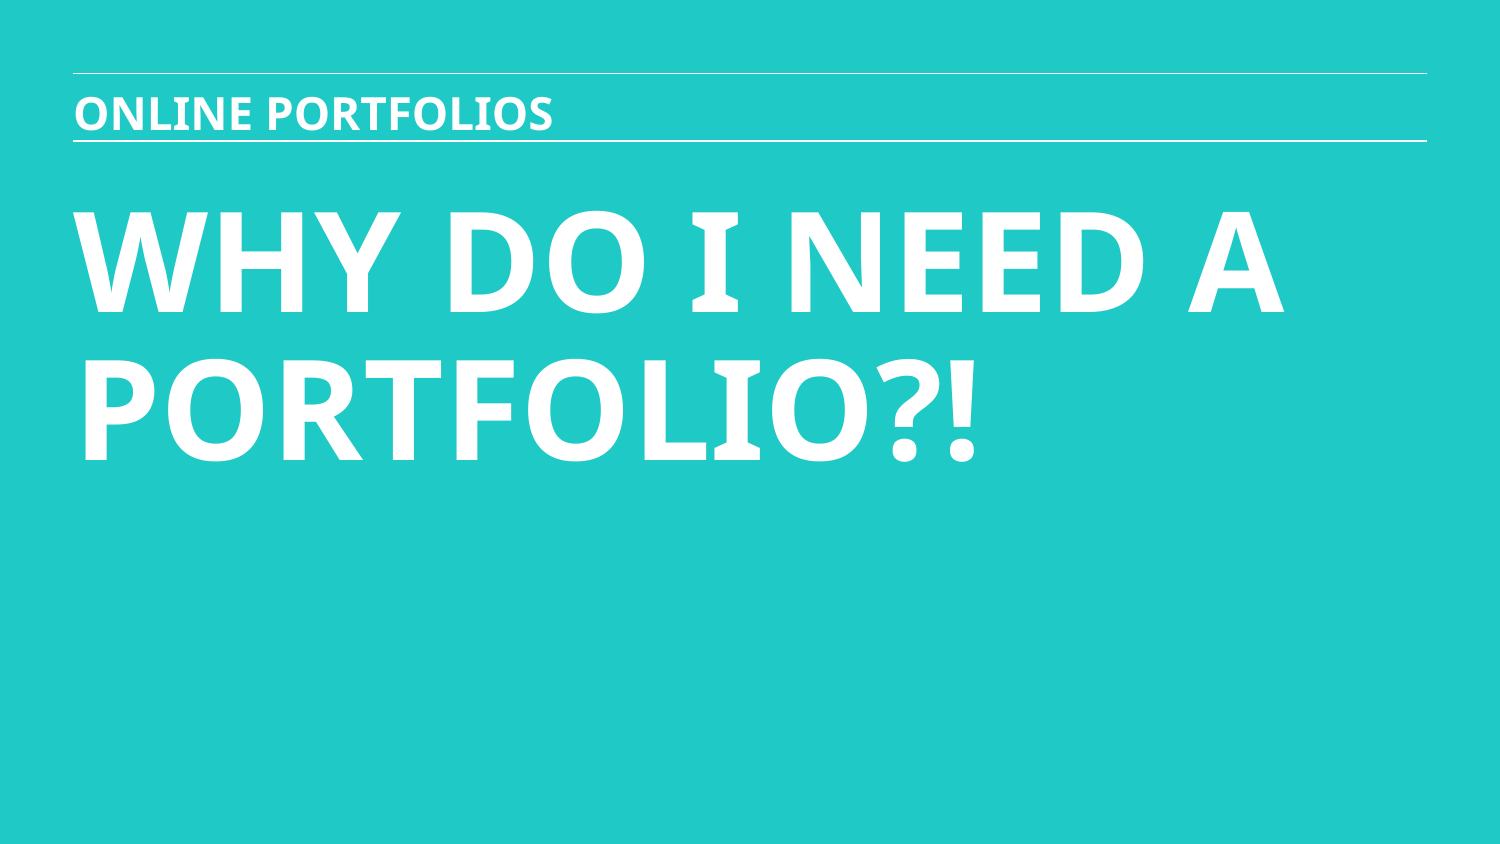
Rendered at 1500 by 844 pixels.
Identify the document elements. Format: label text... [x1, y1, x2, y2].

text_box WHY DO I NEED A PORTFOLIO?! [73, 170, 1427, 495]
text_box ONLINE PORTFOLIOS [73, 85, 1246, 135]
